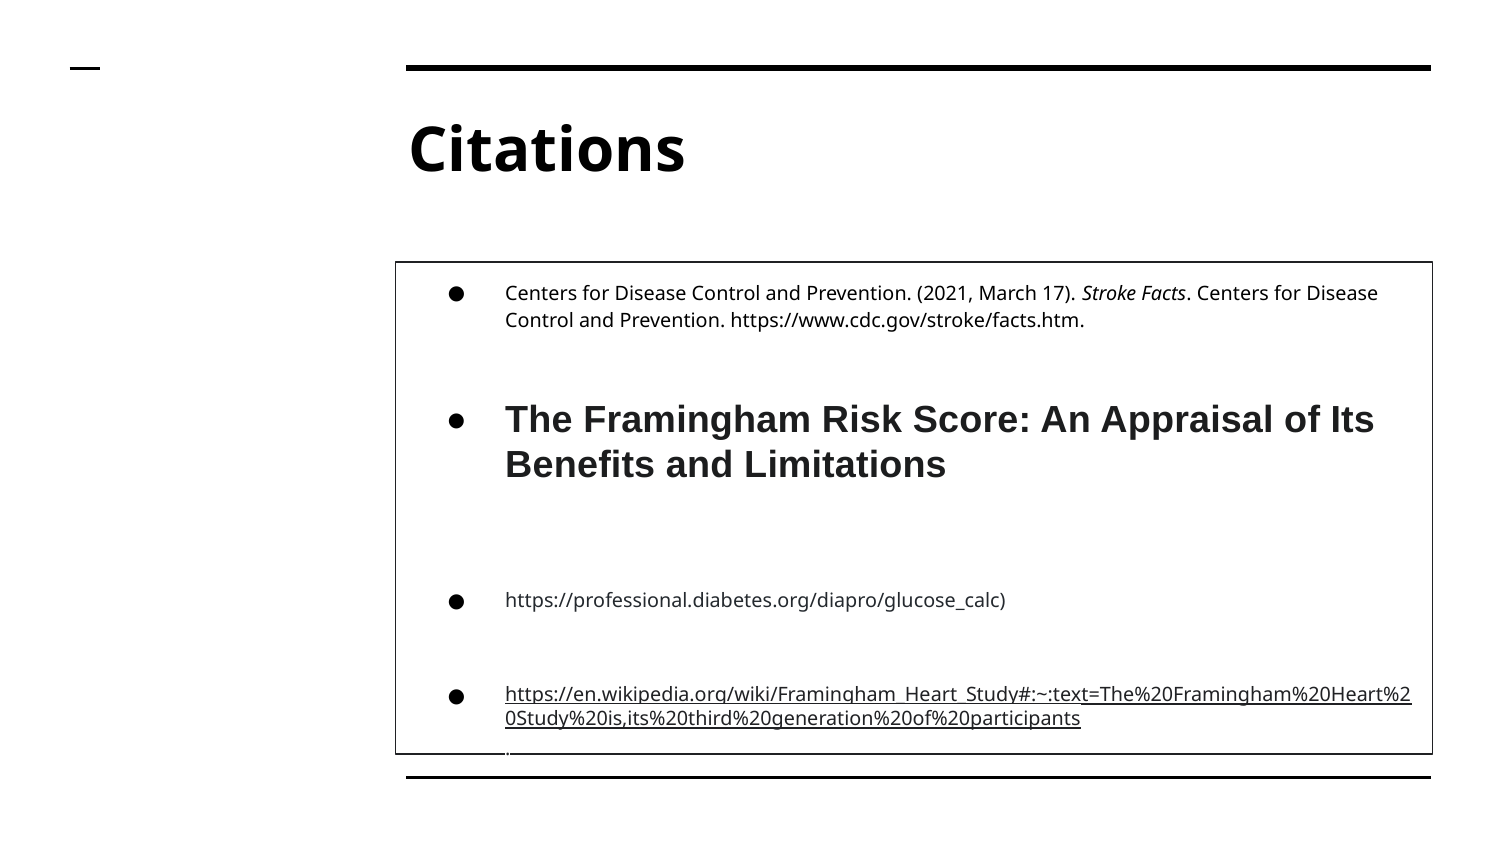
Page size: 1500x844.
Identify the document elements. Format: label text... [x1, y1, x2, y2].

title Citations [393, 94, 1431, 199]
list Centers for Disease Control and Prevention. (2021, March 17). Stroke Facts. Centers for Disease Control and Prevention. https://www.cdc.gov/stroke/facts.htm. The Framingham Risk Score: An Appraisal of Its Benefits and Limitations https://professional.diabetes.org/diapro/glucose_calc) https://en.wikipedia.org/wiki/Framingham_Heart_Study#:~:text=The%20Framingham%20Heart%20Study%20is,its%20third%20generation%20of%20participants. [395, 261, 1433, 755]
